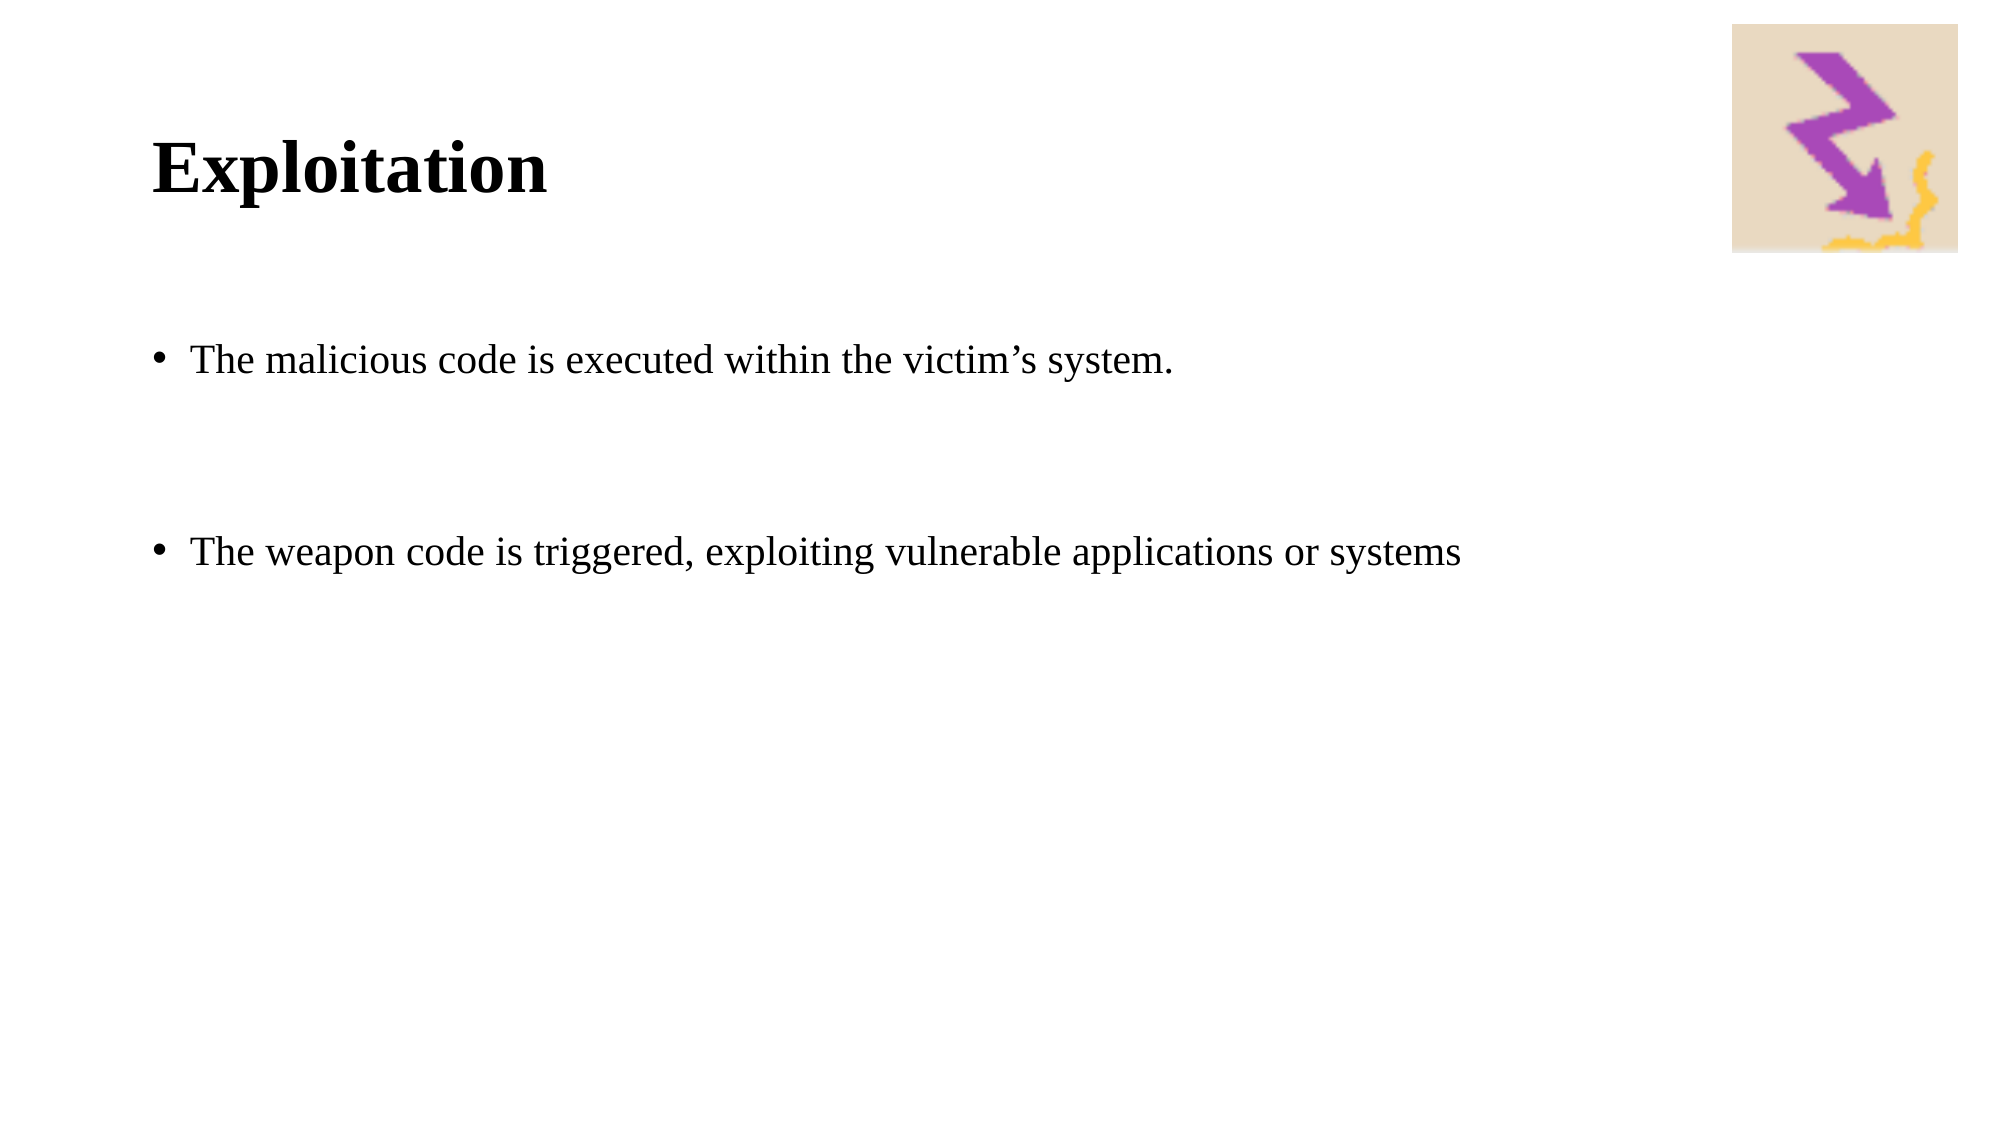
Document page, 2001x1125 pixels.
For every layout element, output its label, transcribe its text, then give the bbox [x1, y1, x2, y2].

list The malicious code is executed within the victim’s system. The weapon code is triggered, exploiting vulnerable applications or systems [137, 299, 1863, 1014]
picture [1732, 24, 1958, 254]
title Exploitation [137, 59, 1863, 278]
